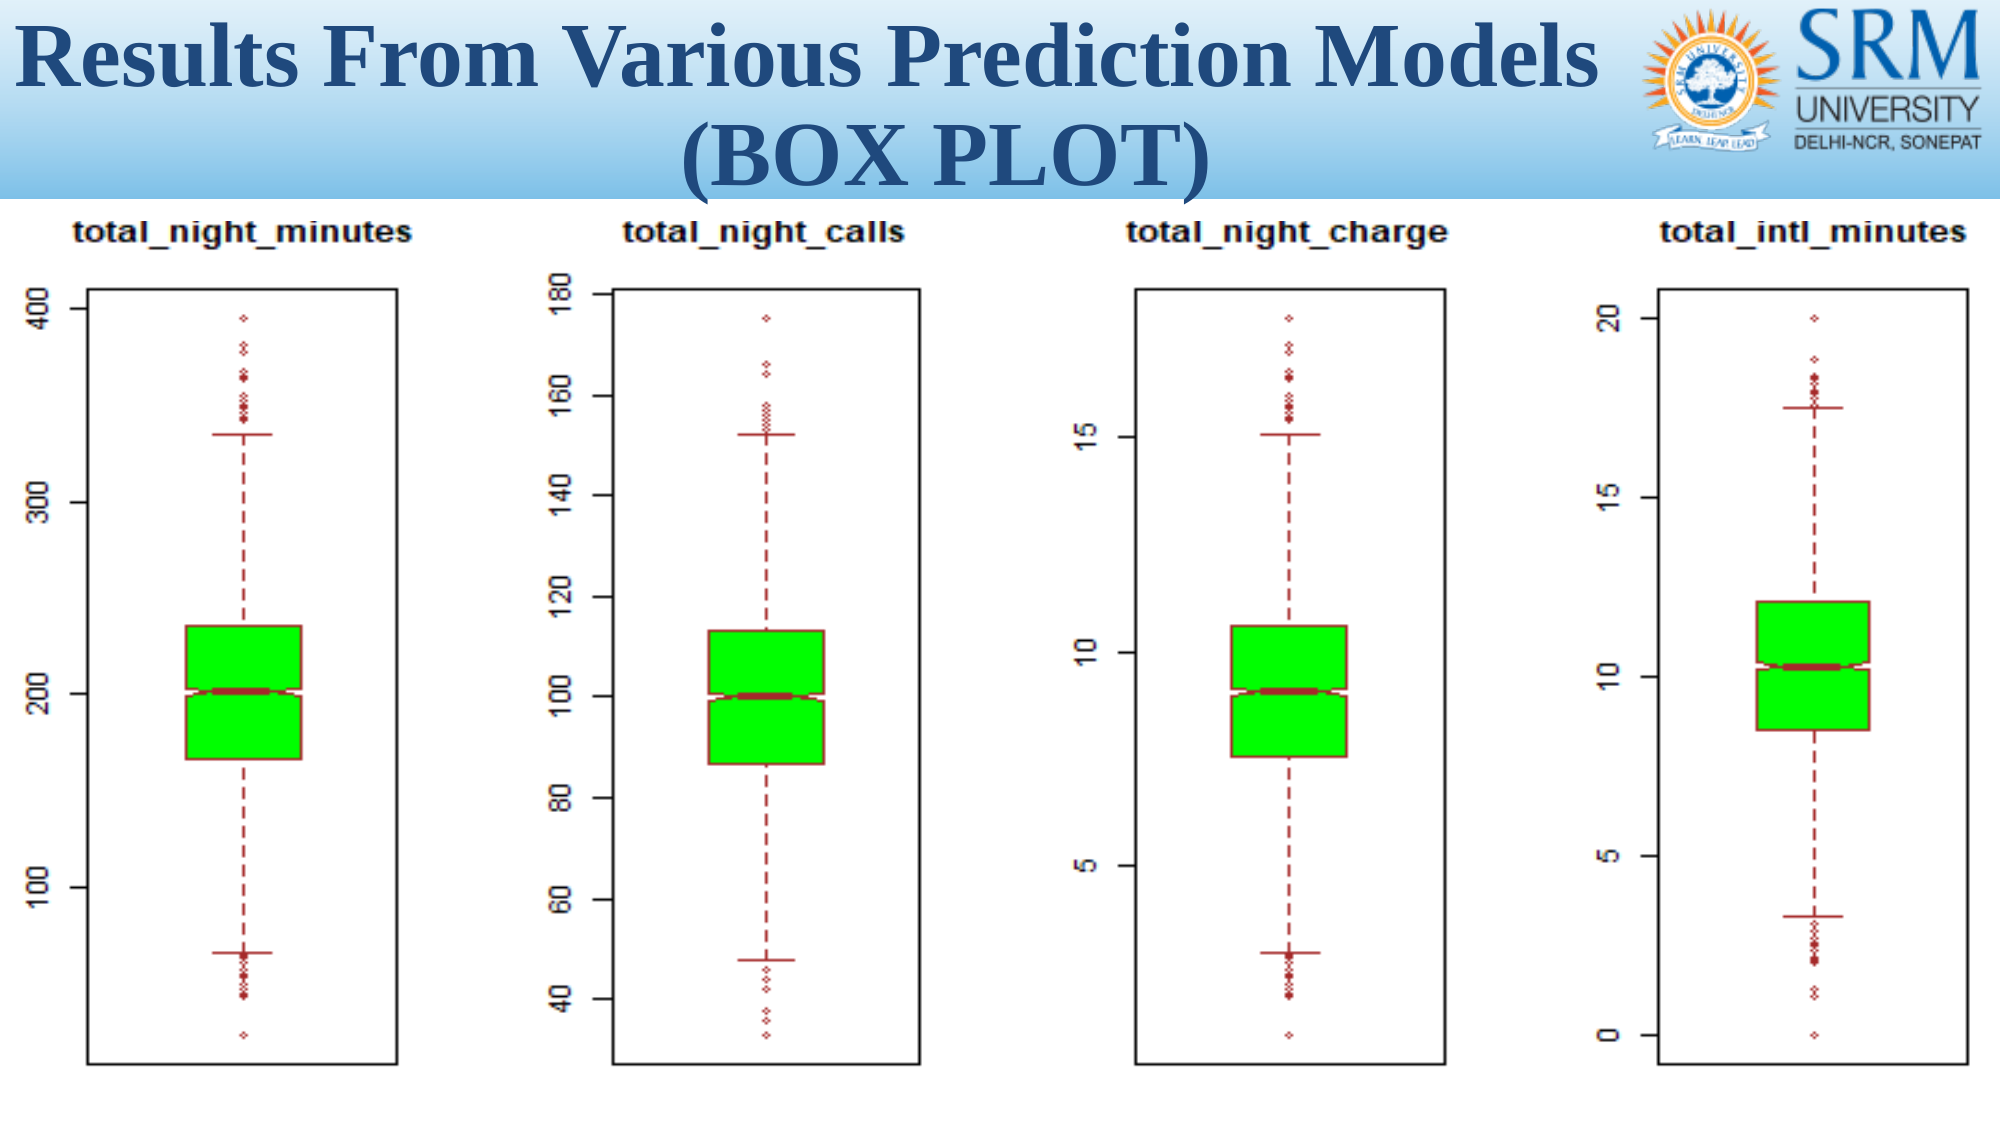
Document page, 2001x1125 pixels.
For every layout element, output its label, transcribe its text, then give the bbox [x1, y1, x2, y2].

picture [1640, 0, 1990, 161]
title Results From Various Prediction Models (BOX PLOT) [0, 0, 2000, 199]
picture [16, 221, 2000, 1106]
